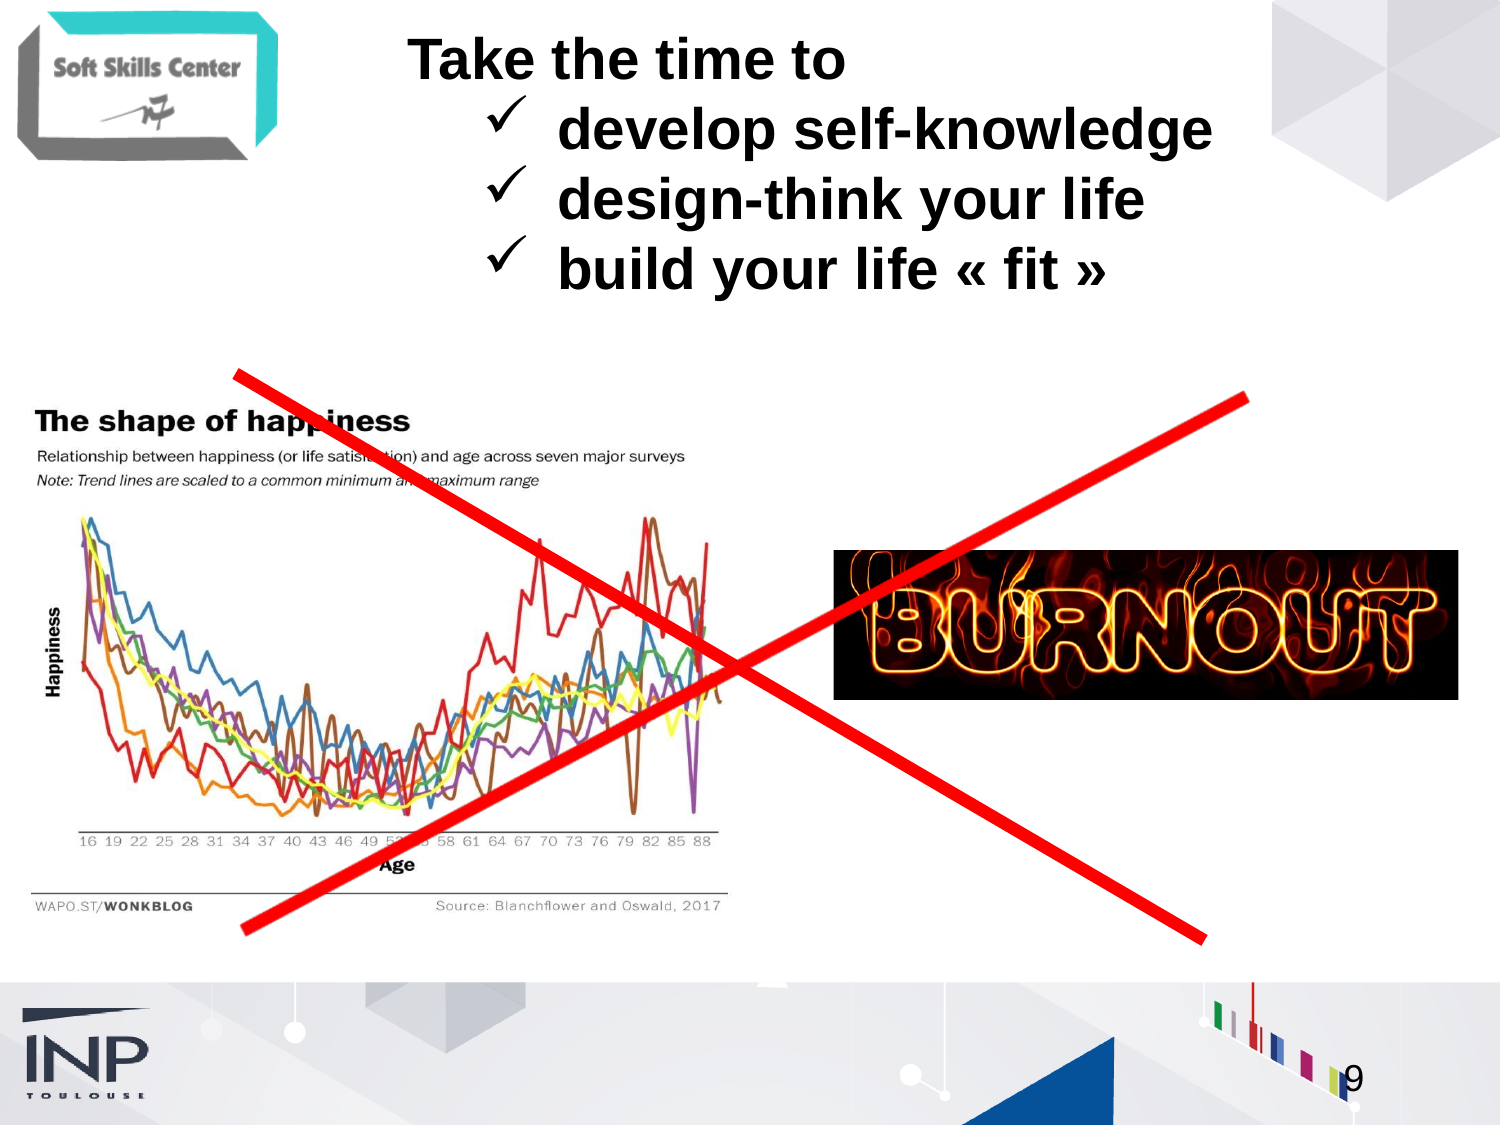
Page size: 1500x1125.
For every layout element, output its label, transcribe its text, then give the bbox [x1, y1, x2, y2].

picture [0, 0, 1500, 1125]
slide_number 9 [1328, 1046, 1490, 1107]
text_box Take the time to develop self-knowledge design-think your life build your life « fit » [392, 14, 1456, 309]
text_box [235, 373, 262, 941]
